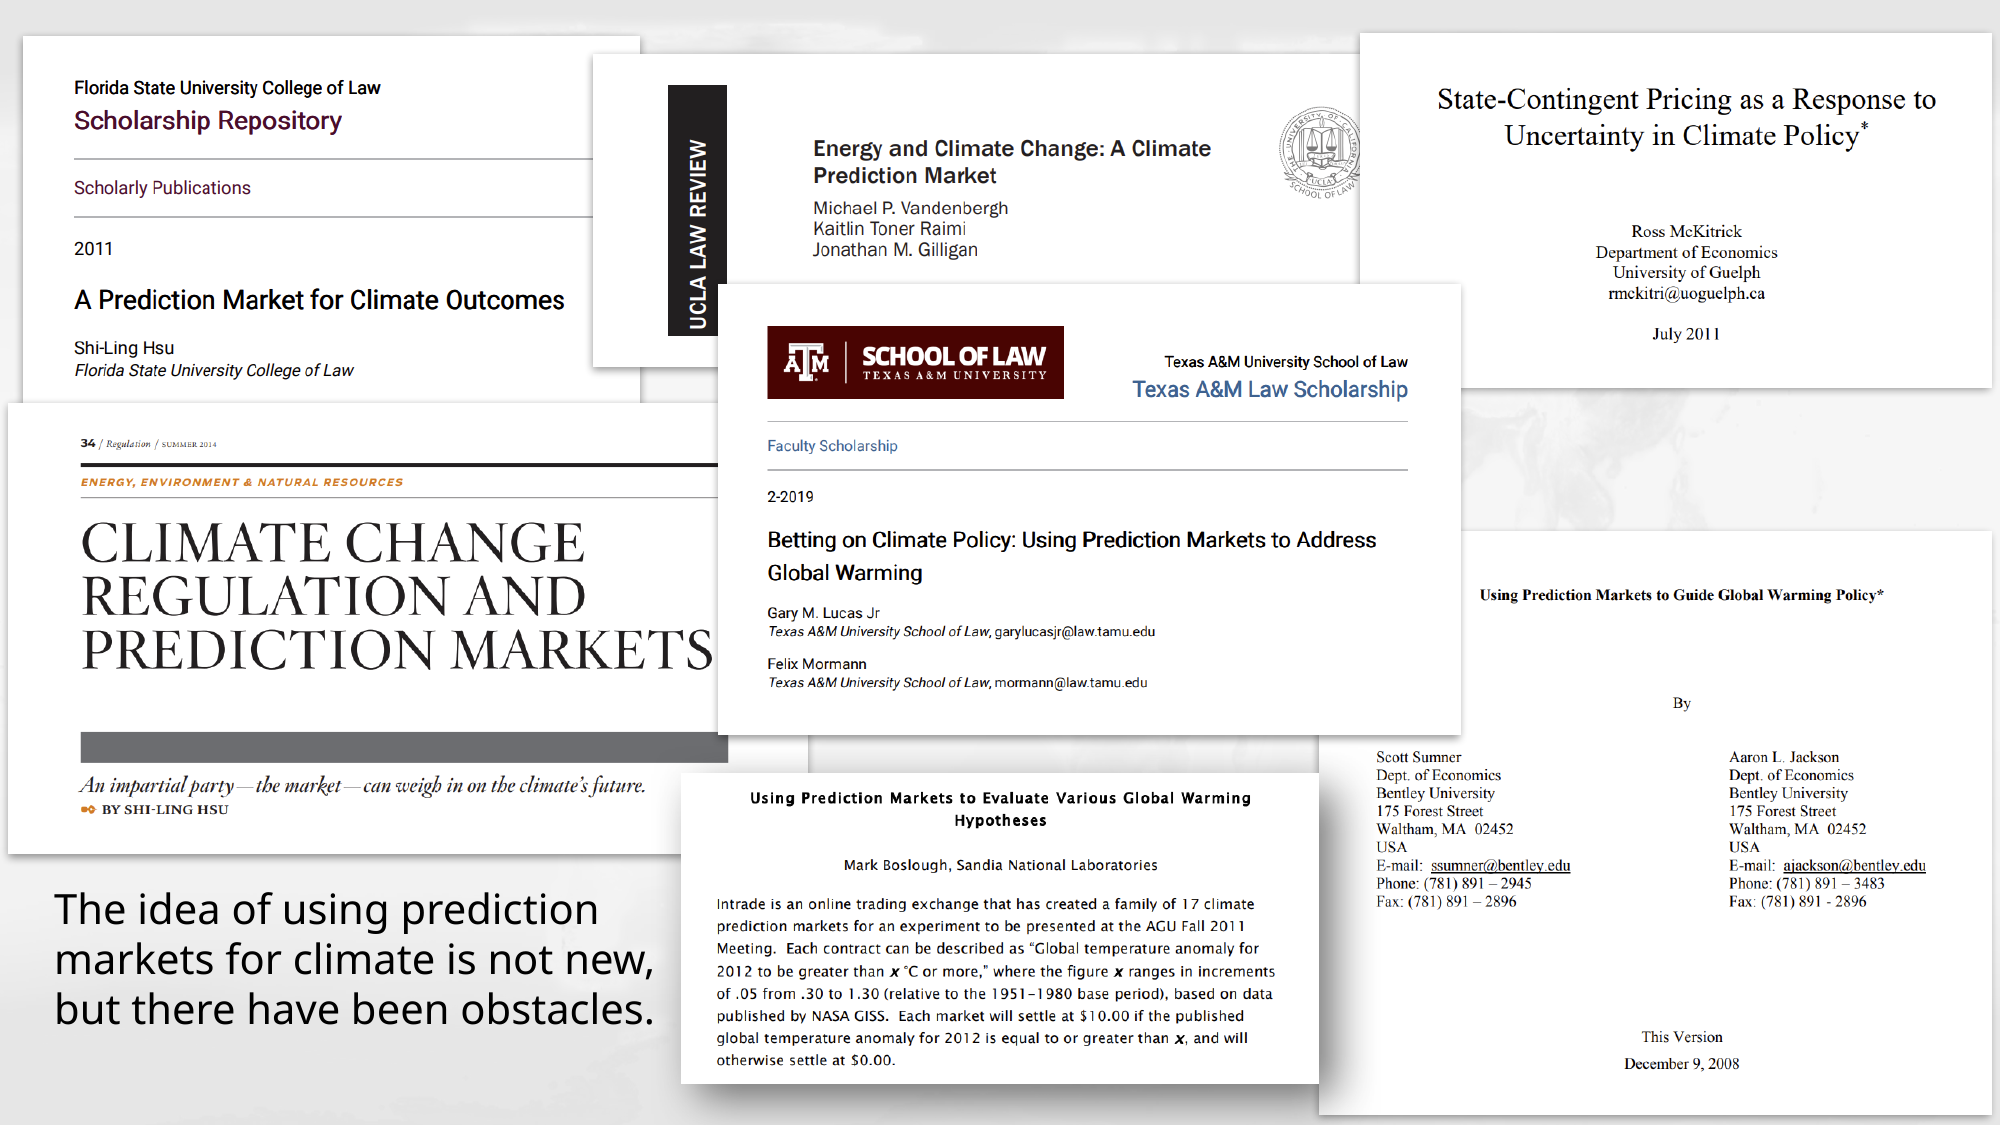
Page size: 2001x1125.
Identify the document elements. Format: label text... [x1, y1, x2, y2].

text_box The idea of using prediction markets for climate is not new, but there have been obstacles. [39, 875, 678, 1041]
picture [39, 63, 1961, 1084]
picture [54, 66, 609, 396]
